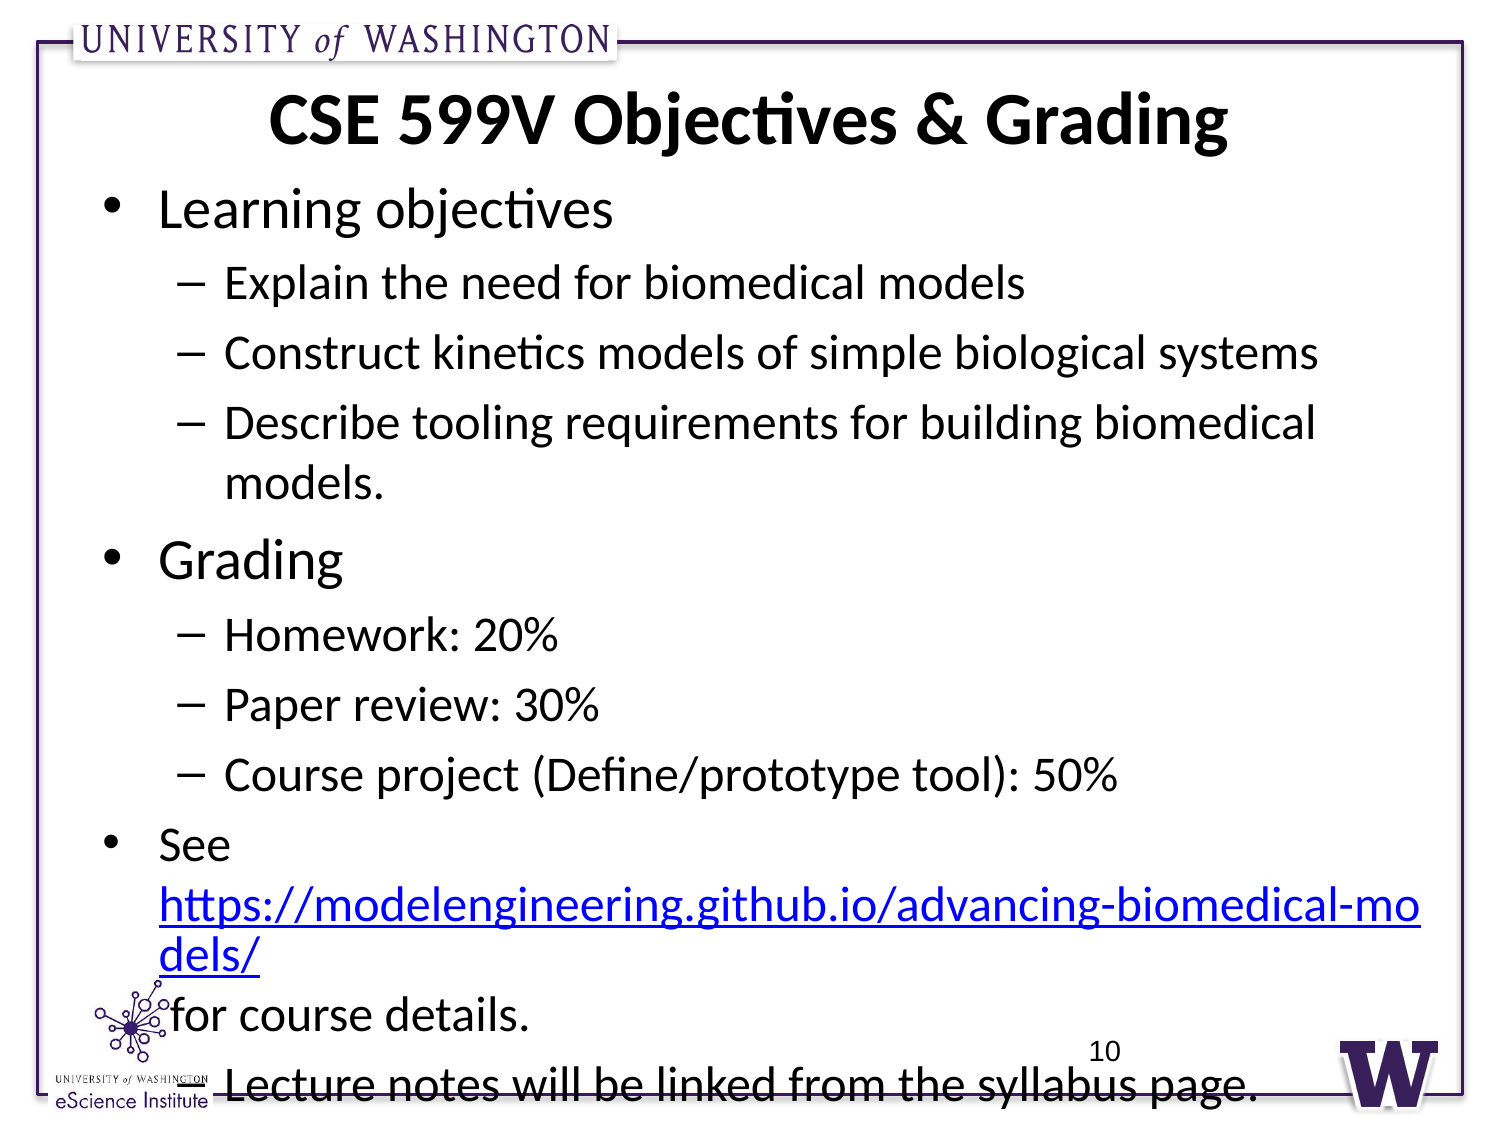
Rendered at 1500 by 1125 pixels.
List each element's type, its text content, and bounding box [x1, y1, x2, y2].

picture [48, 978, 213, 1113]
picture [81, 24, 609, 61]
list Learning objectives Explain the need for biomedical models Construct kinetics models of simple biological systems Describe tooling requirements for building biomedical models. Grading Homework: 20% Paper review: 30% Course project (Define/prototype tool): 50% See https://modelengineering.github.io/advancing-biomedical-models/ for course details. Lecture notes will be linked from the syllabus page. [87, 162, 1438, 913]
slide_number 10 [1073, 1025, 1300, 1085]
title CSE 599V Objectives & Grading [75, 62, 1425, 200]
picture [1340, 1041, 1438, 1107]
